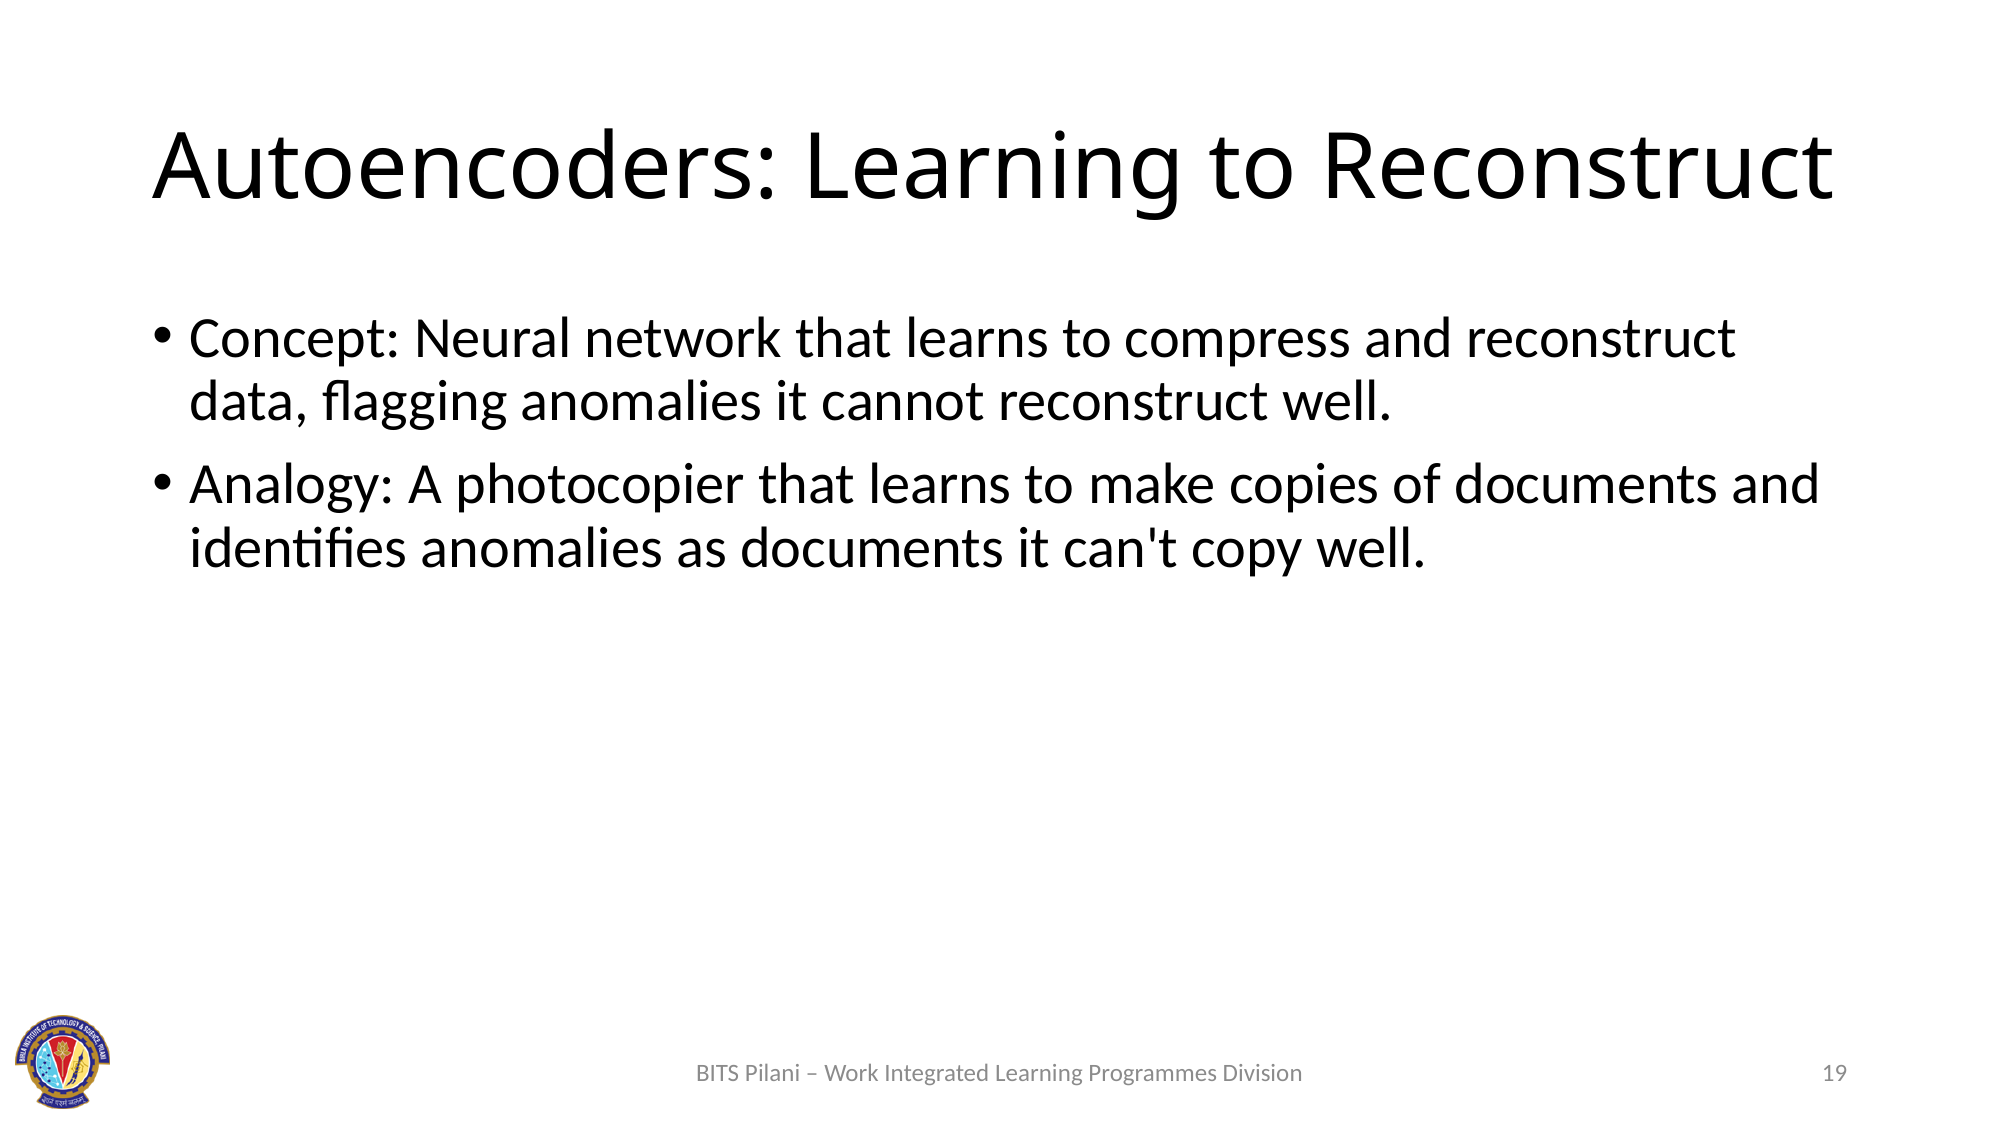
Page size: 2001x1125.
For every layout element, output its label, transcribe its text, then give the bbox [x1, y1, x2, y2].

picture [15, 1015, 110, 1109]
title Autoencoders: Learning to Reconstruct [137, 59, 1863, 278]
list Concept: Neural network that learns to compress and reconstruct data, flagging anomalies it cannot reconstruct well. Analogy: A photocopier that learns to make copies of documents and identifies anomalies as documents it can't copy well. [137, 299, 1863, 1014]
